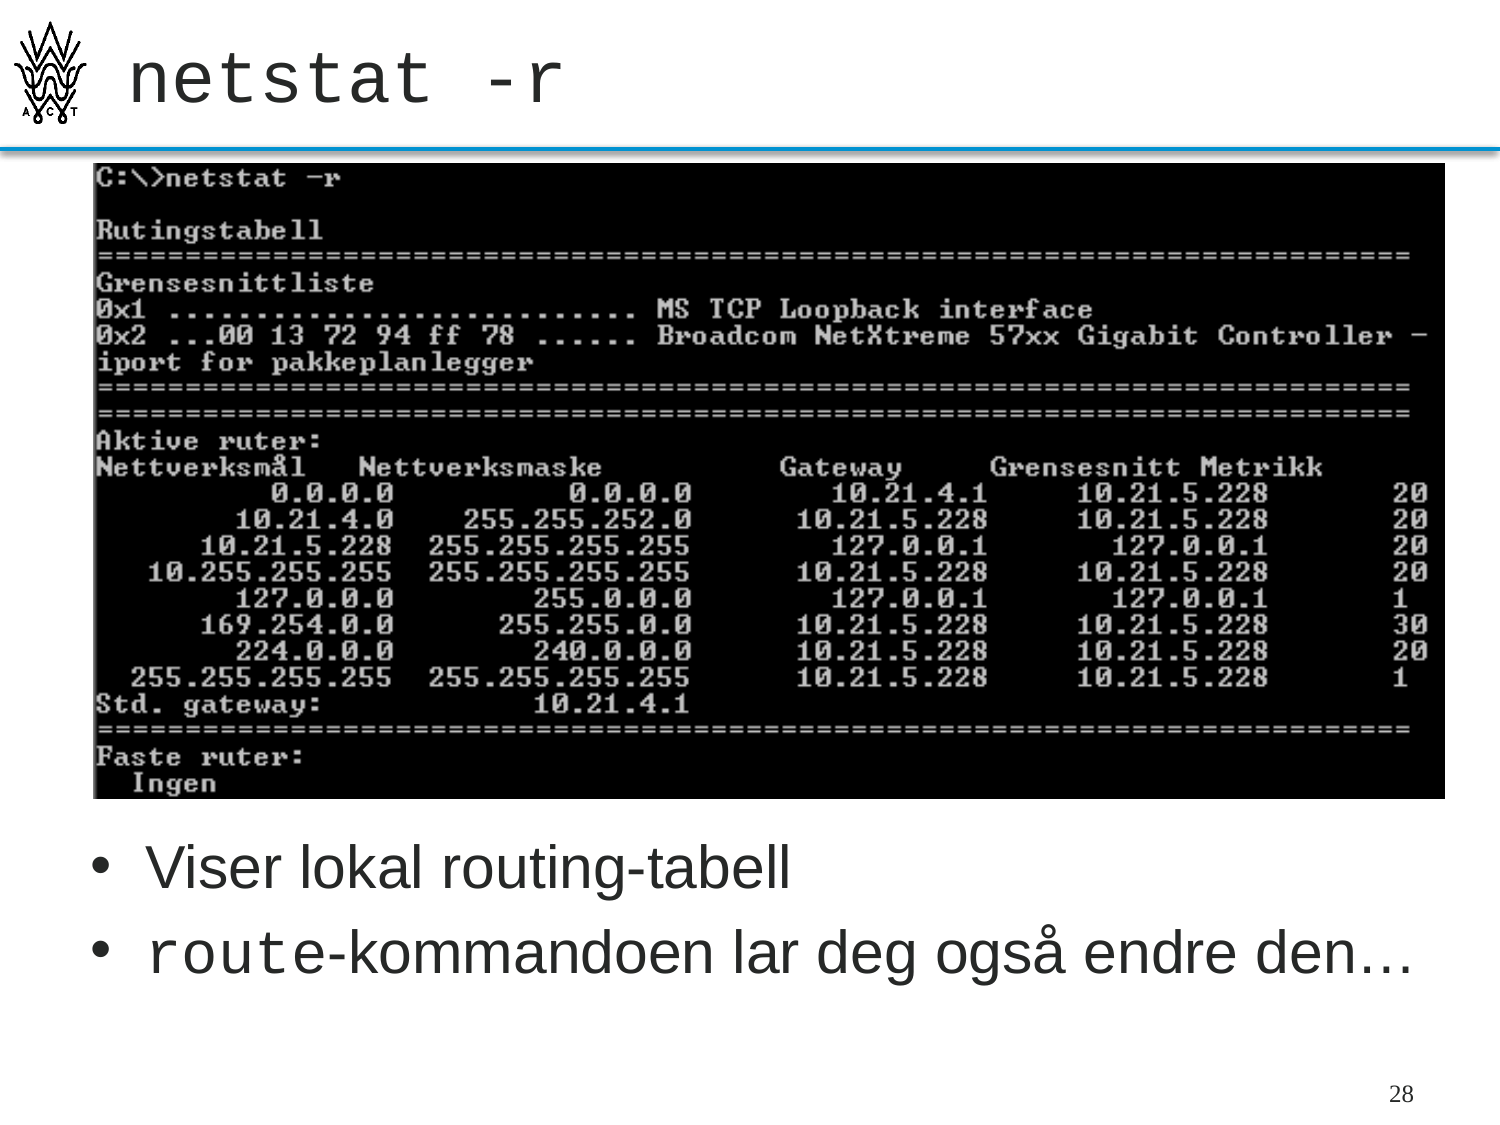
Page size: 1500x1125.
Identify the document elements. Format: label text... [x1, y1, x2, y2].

list Viser lokal routing-tabell route-kommandoen lar deg også endre den… [74, 820, 1463, 1063]
title netstat -r [112, 20, 1463, 125]
picture [93, 163, 1445, 799]
slide_number 28 [1351, 1062, 1430, 1123]
picture [0, 0, 113, 146]
